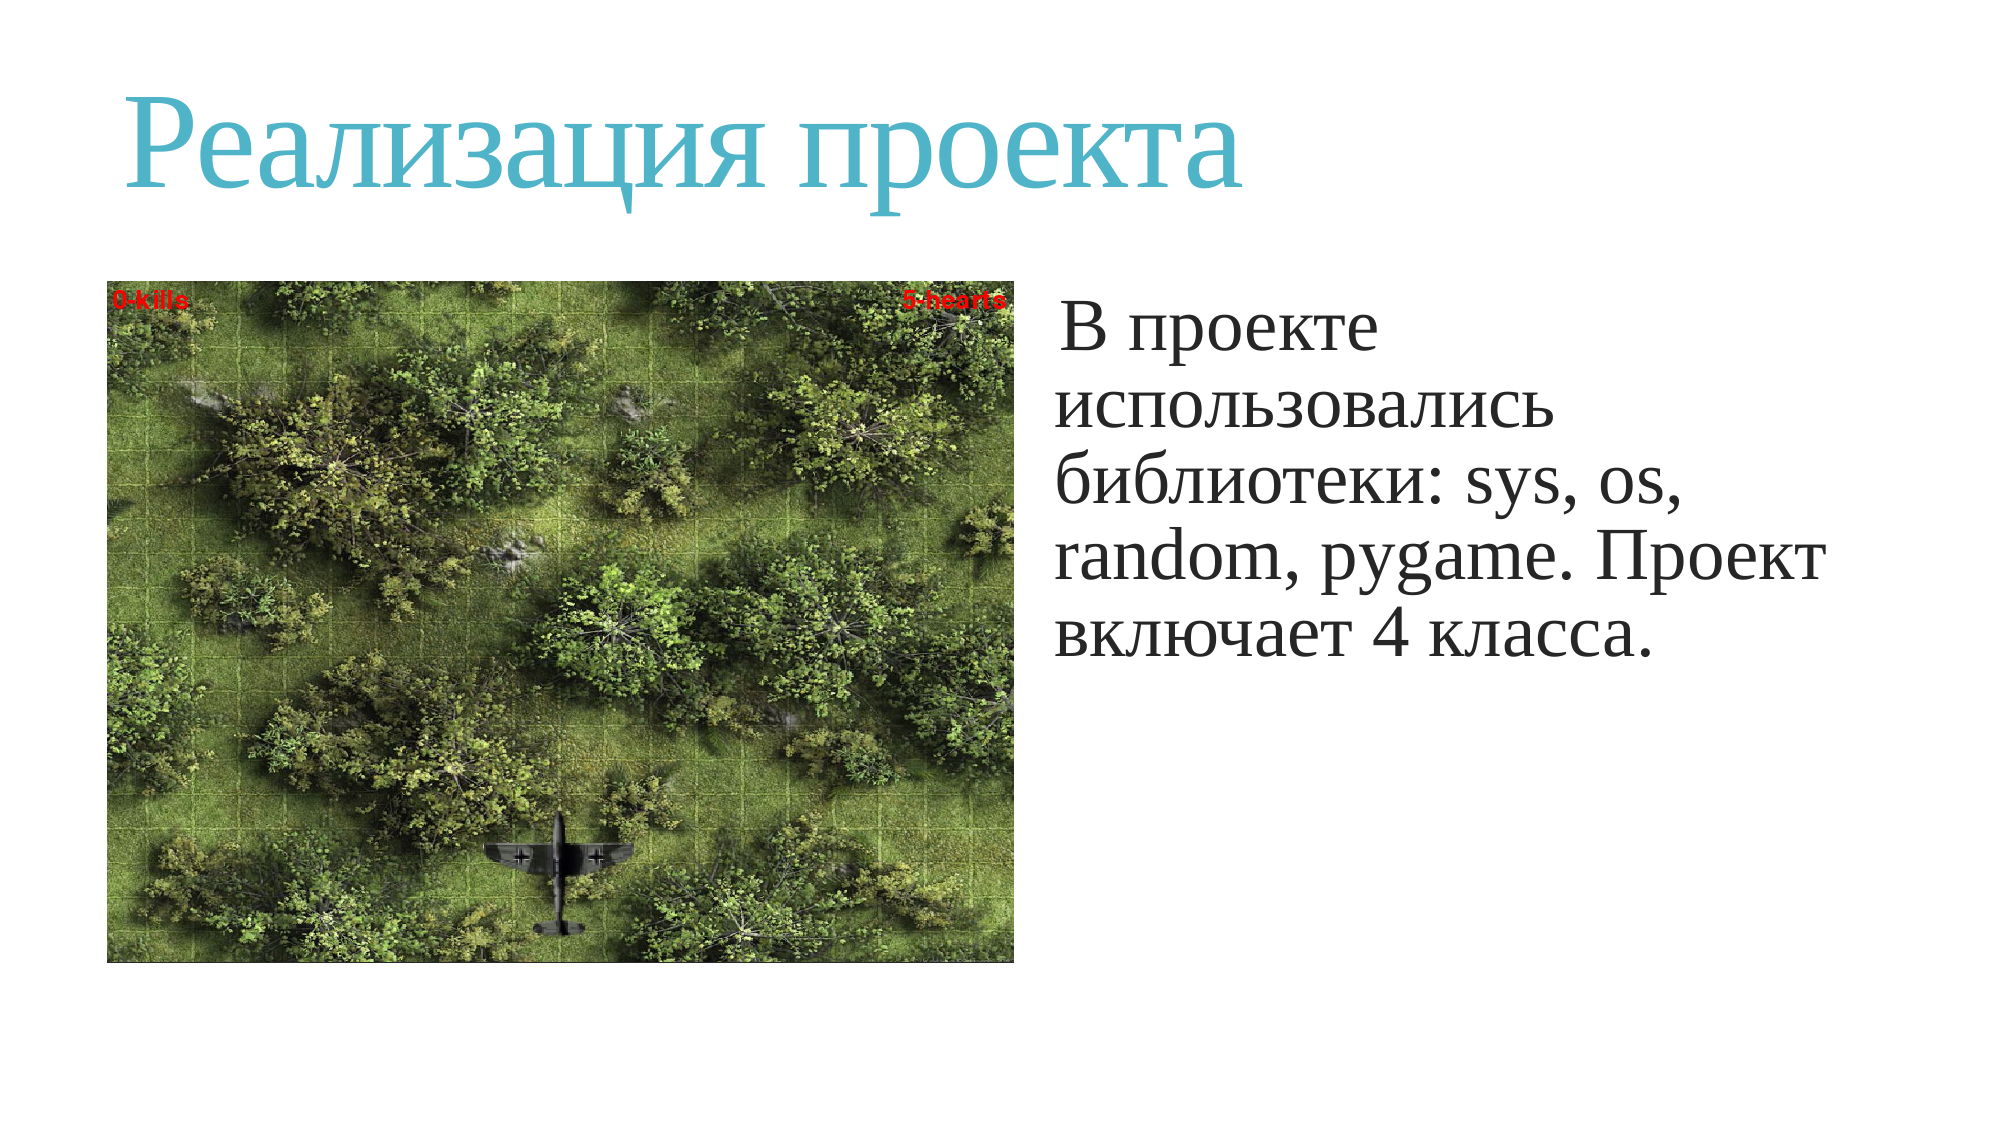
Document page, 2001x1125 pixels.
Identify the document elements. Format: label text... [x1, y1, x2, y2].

title Реализация проекта [107, 9, 1875, 282]
list В проекте использовались библиотеки: sys, os, random, pygame. Проект включает 4 класса. [1024, 281, 1865, 900]
picture [107, 281, 1014, 966]
